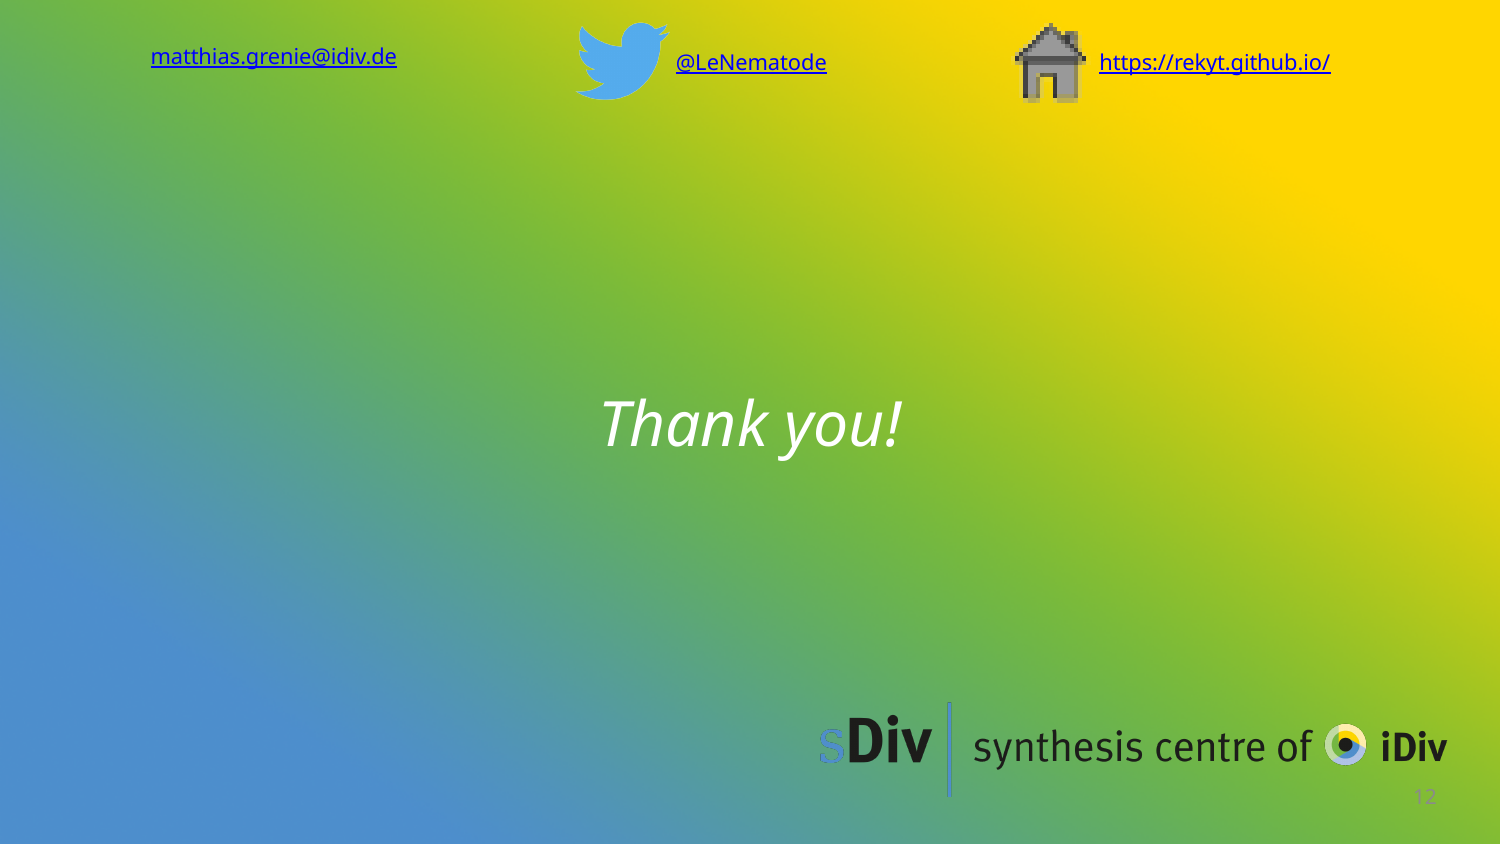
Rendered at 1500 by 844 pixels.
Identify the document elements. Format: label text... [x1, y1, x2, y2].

text_box [200, 511, 1323, 562]
text_box Thank you! [336, 376, 1164, 467]
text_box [135, 34, 444, 77]
text_box [797, 679, 1471, 820]
text_box [200, 310, 1323, 487]
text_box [574, 19, 1373, 104]
picture [0, 0, 1500, 844]
